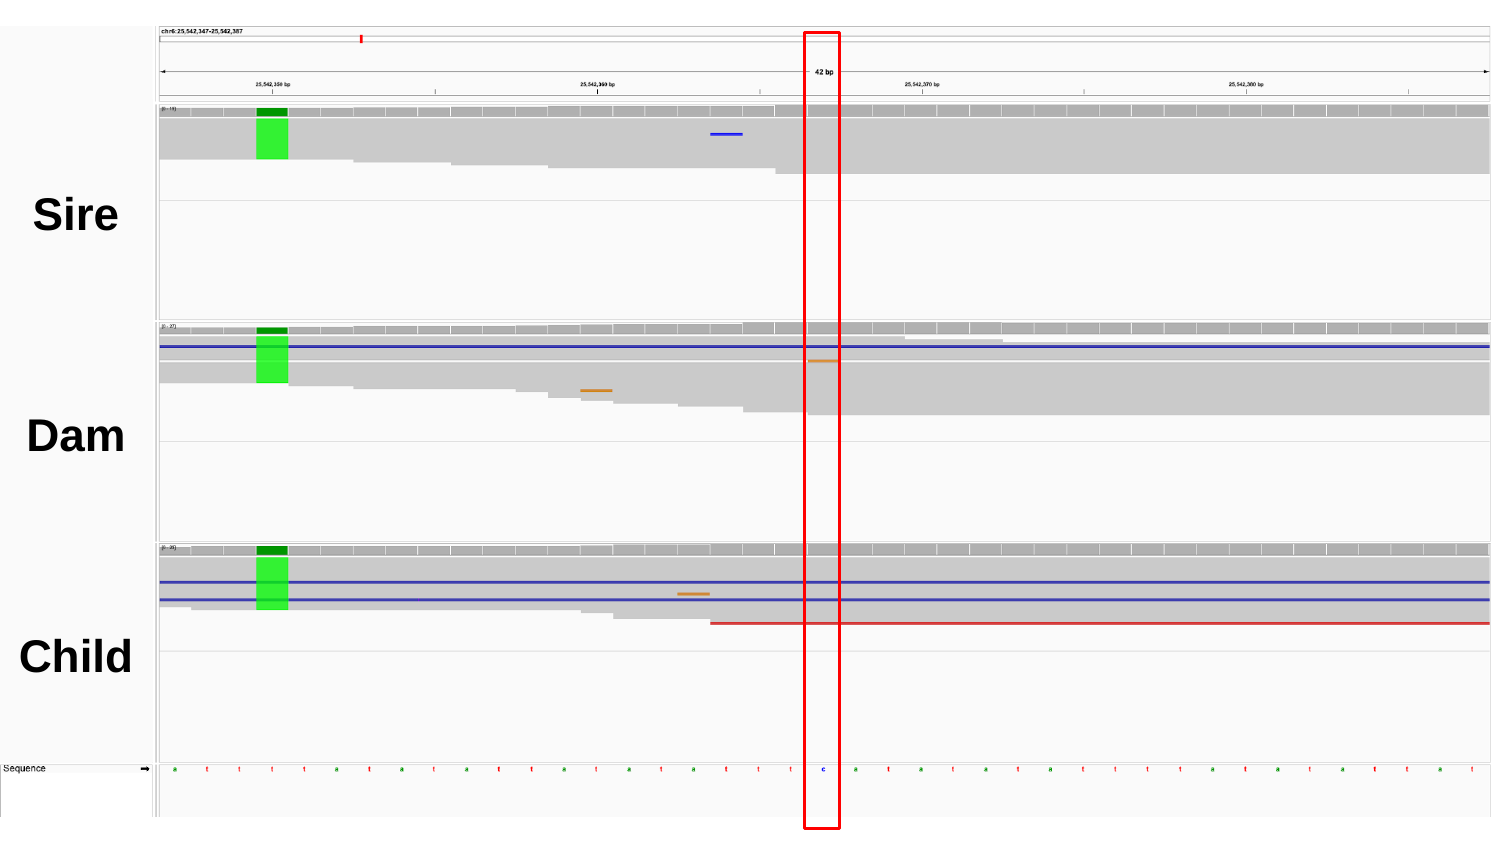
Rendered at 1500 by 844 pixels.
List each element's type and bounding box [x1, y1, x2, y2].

picture [0, 26, 1500, 817]
text_box [804, 825, 840, 829]
